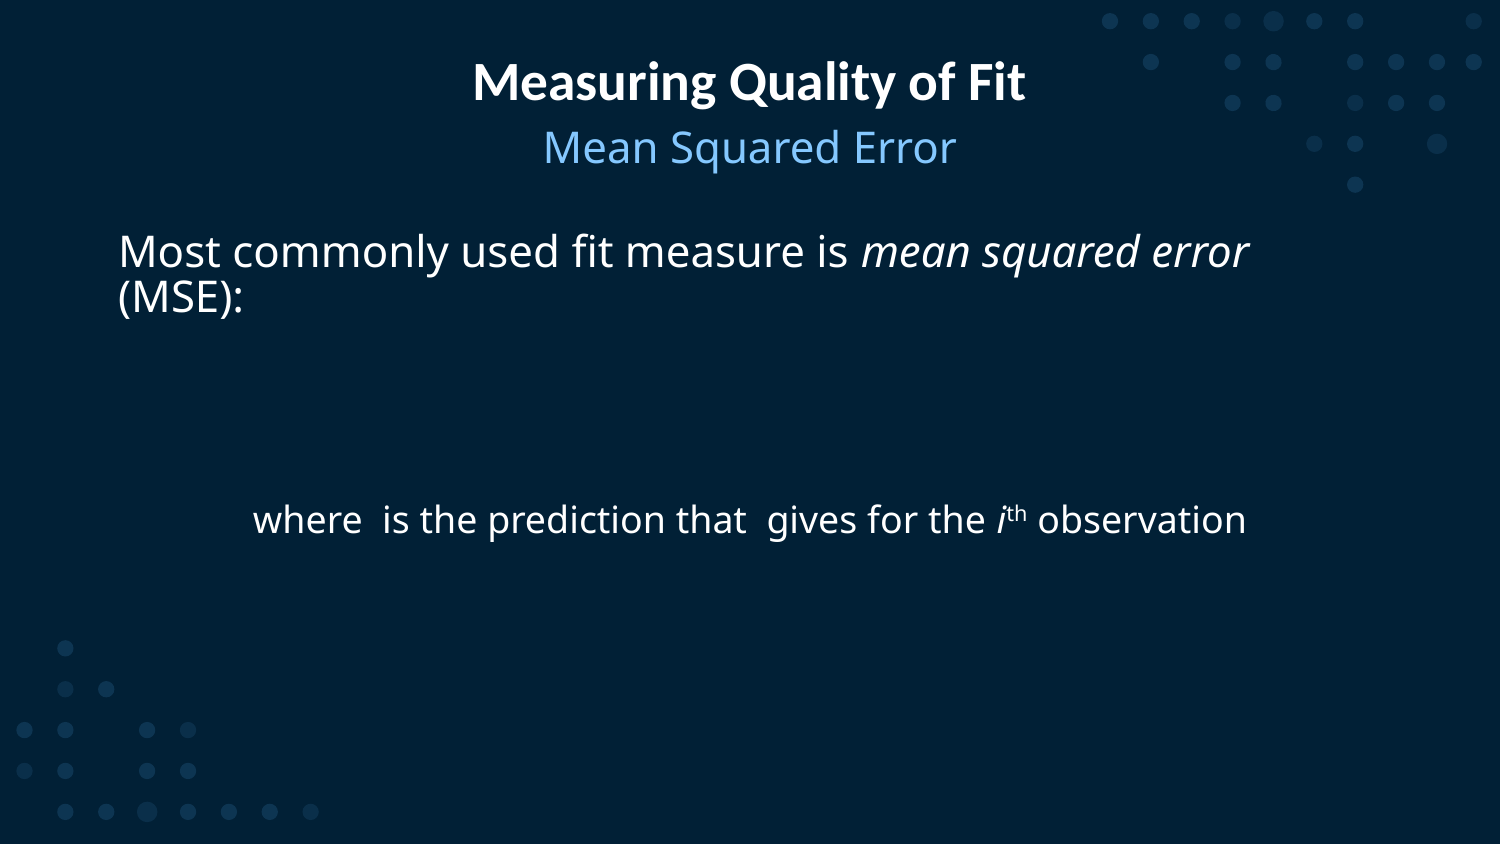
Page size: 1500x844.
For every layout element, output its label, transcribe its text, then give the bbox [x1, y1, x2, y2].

list Mean Squared Error [103, 120, 1397, 196]
title Measuring Quality of Fit [103, 44, 1397, 120]
